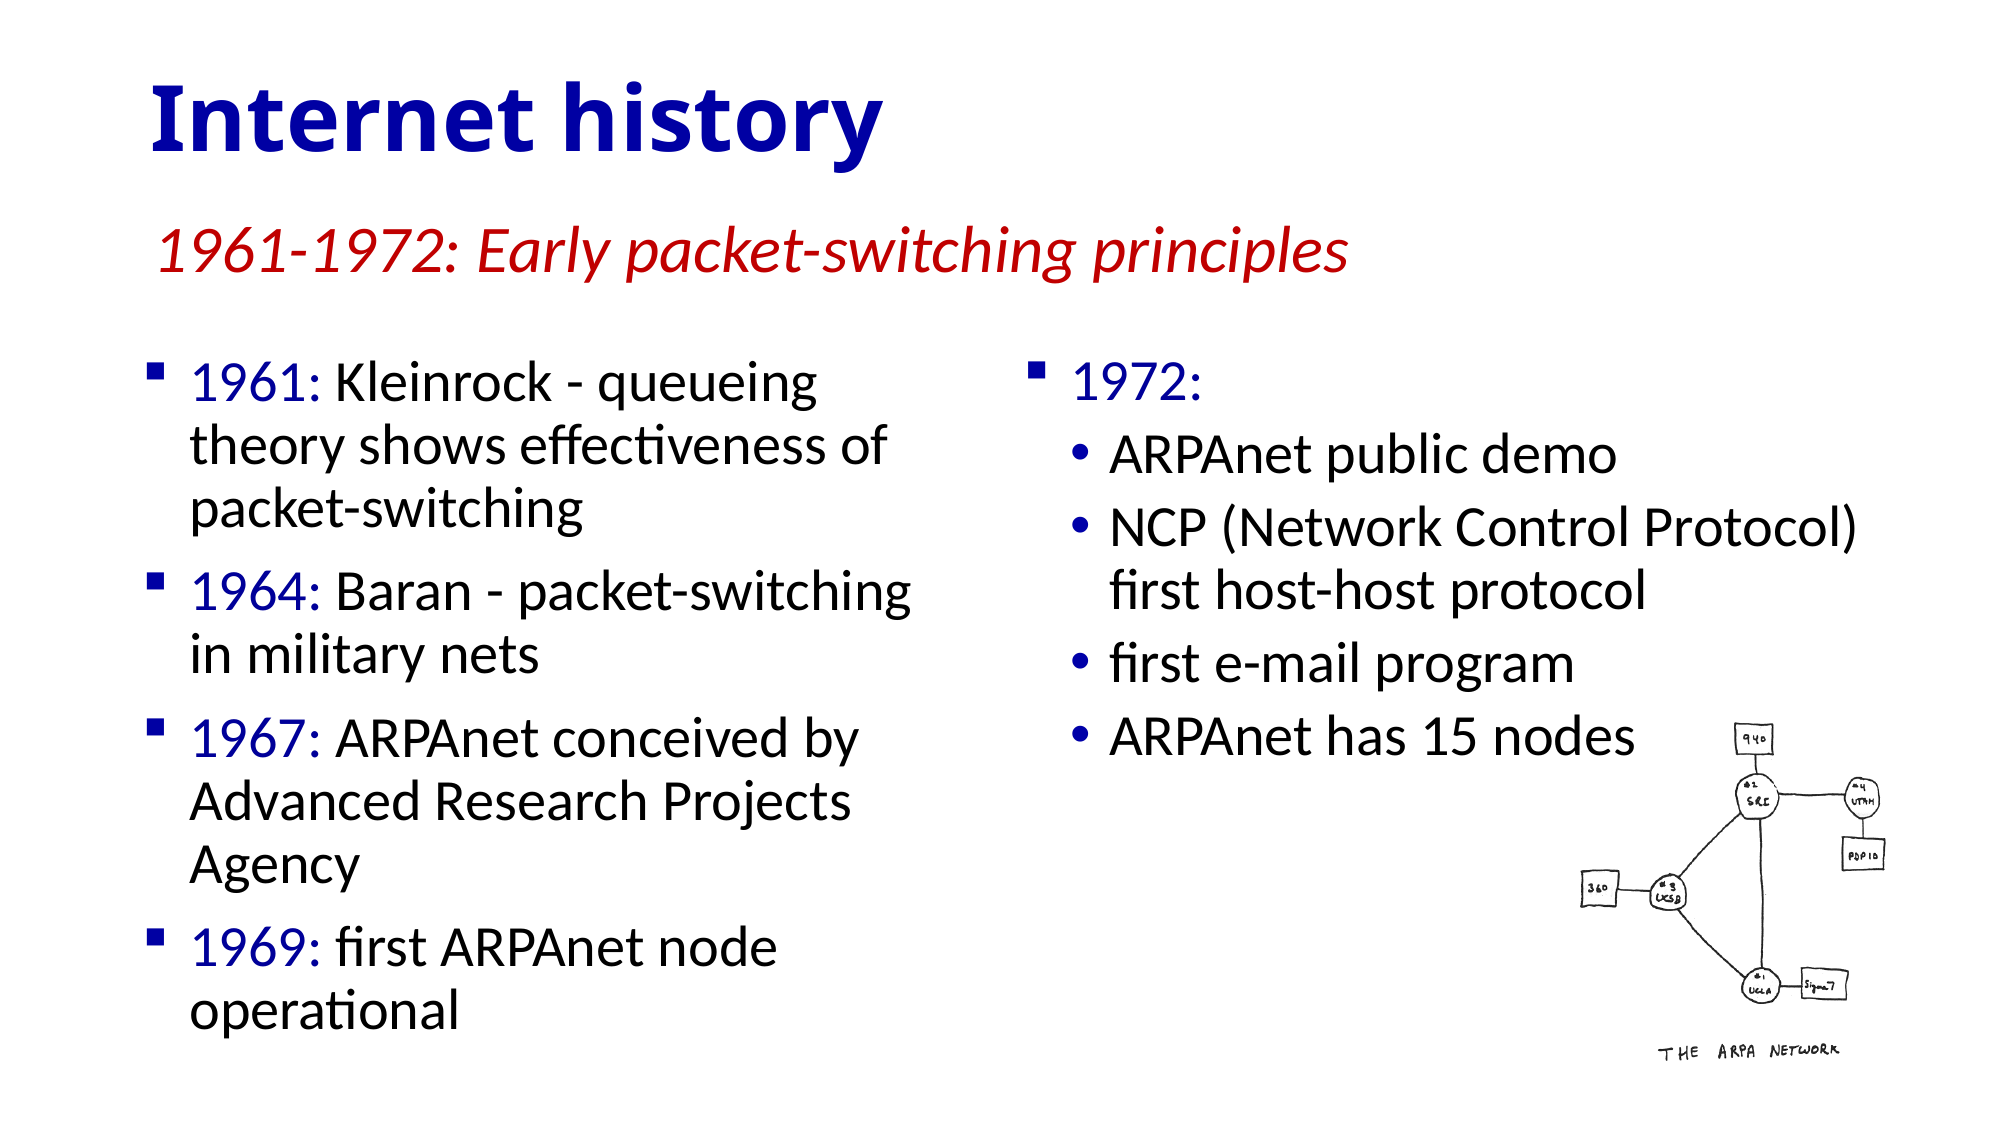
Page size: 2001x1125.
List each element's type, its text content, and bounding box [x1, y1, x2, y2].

picture [1522, 700, 1924, 1090]
text_box 1972: ARPAnet public demo NCP (Network Control Protocol) first host-host protocol first e-mail program ARPAnet has 15 nodes [1008, 342, 1924, 1055]
title Internet history [135, 47, 1861, 195]
text_box 1961: Kleinrock - queueing theory shows effectiveness of packet-switching 1964: Baran - packet-switching in military nets 1967: ARPAnet conceived by Advanced Research Projects Agency 1969: first ARPAnet node operational [127, 343, 944, 1057]
text_box 1961-1972: Early packet-switching principles [138, 198, 1366, 294]
